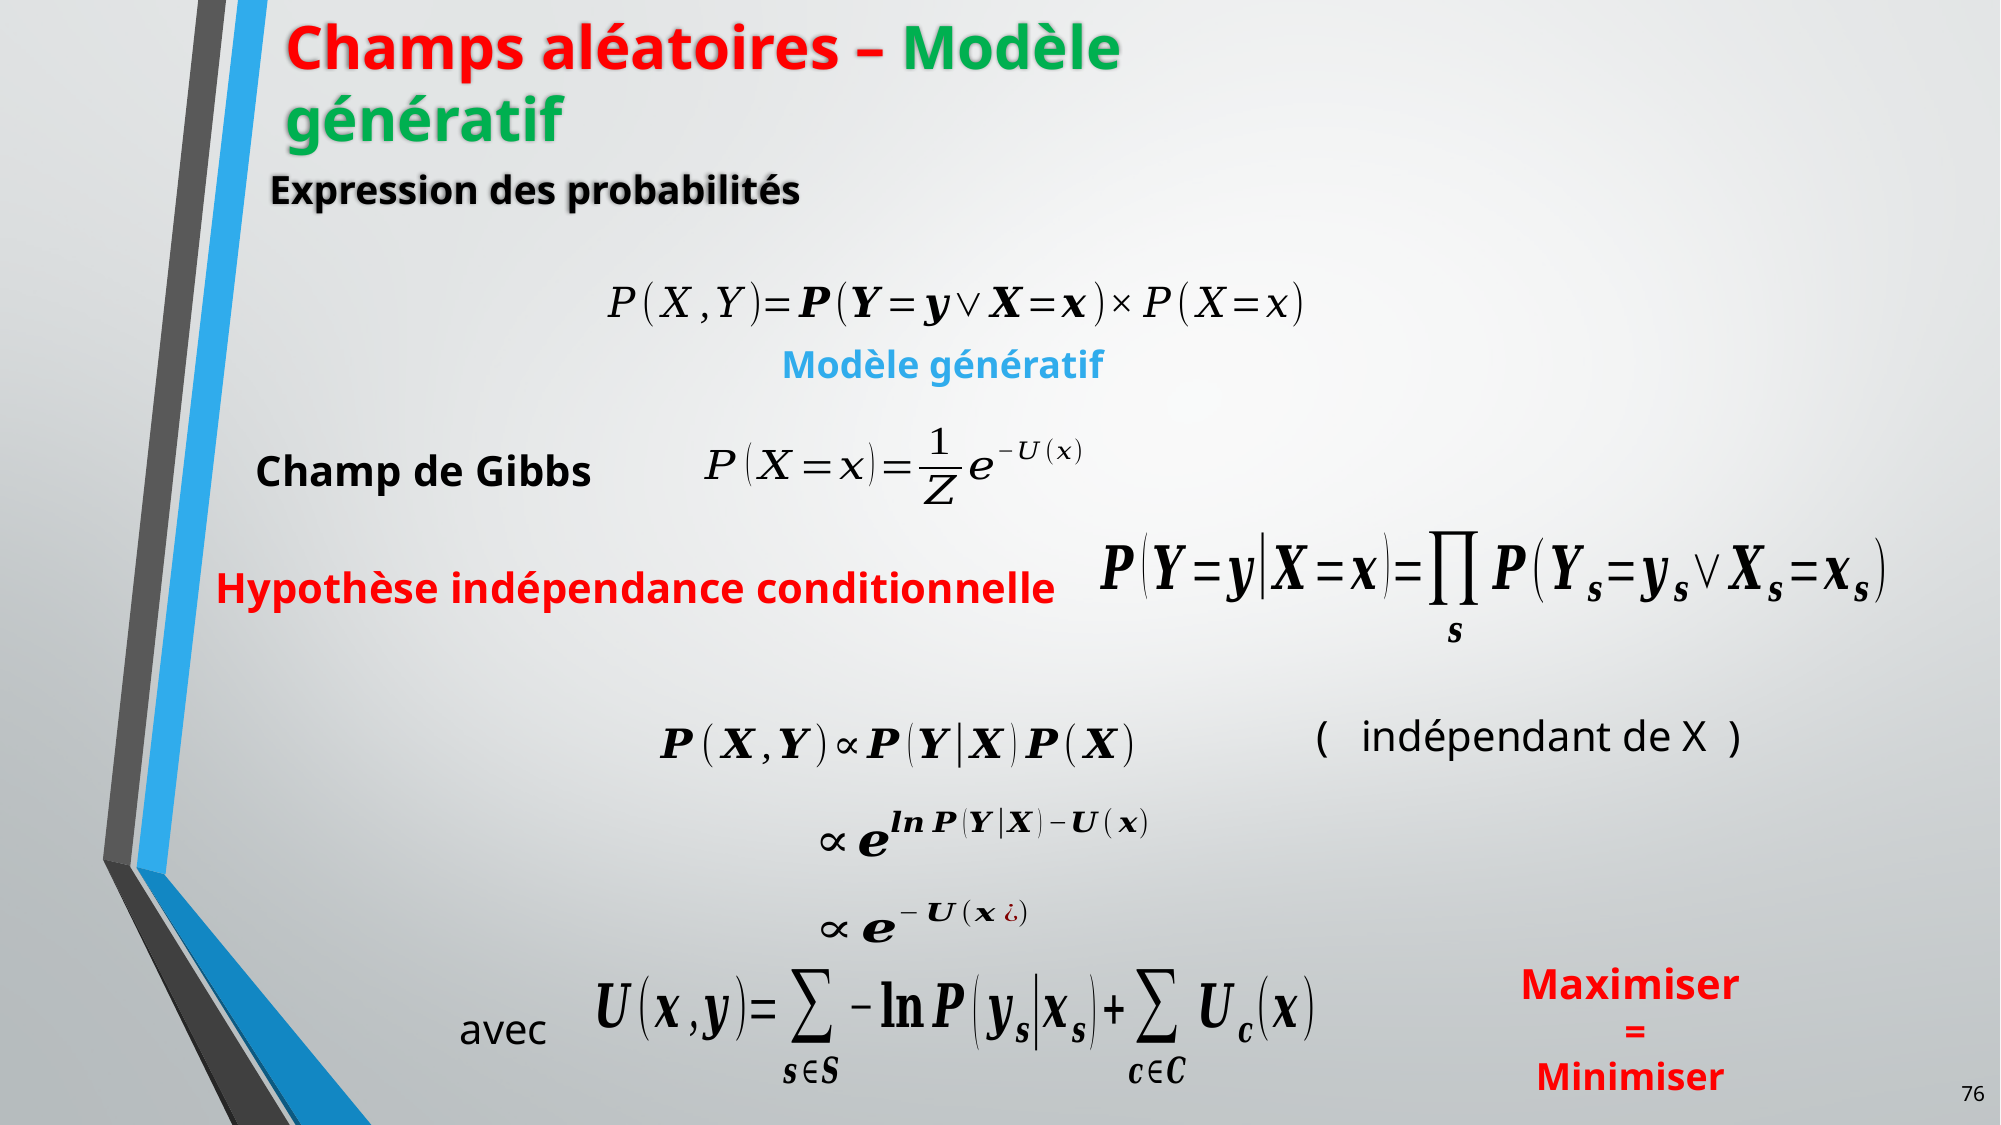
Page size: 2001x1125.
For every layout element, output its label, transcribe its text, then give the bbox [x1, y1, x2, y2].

text_box 76 [1876, 1065, 2000, 1125]
text_box Modèle génératif [766, 334, 1119, 394]
text_box Hypothèse indépendance conditionnelle [200, 554, 1072, 619]
text_box Champs aléatoires – Modèle génératif [270, 2, 1388, 162]
text_box Expression des probabilités [254, 144, 885, 234]
text_box avec [444, 995, 563, 1061]
text_box Champ de Gibbs [241, 436, 607, 502]
